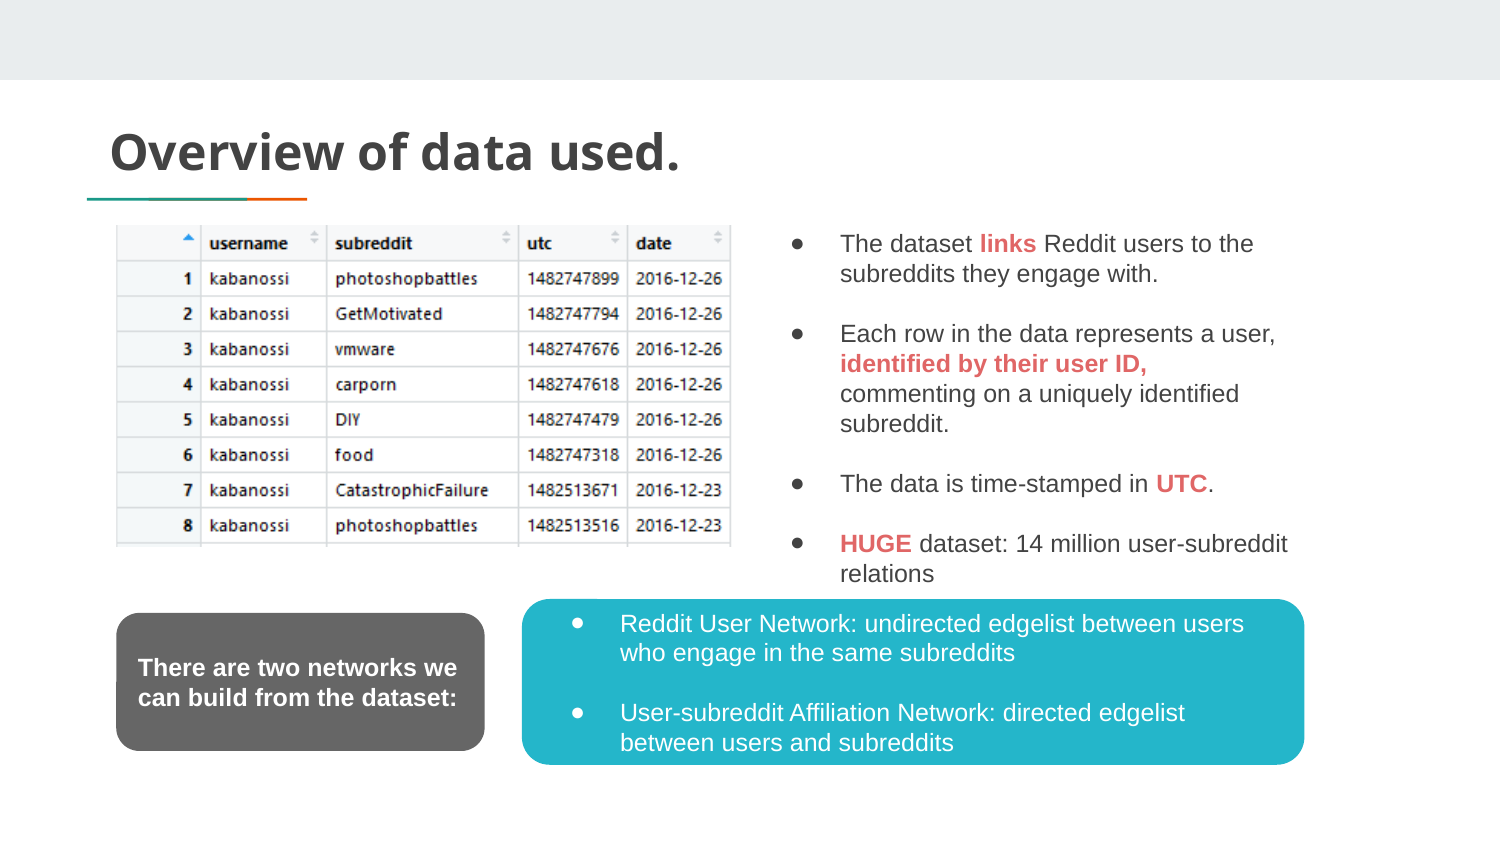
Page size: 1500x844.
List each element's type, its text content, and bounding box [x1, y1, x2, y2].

text_box Reddit User Network: undirected edgelist between users who engage in the same subreddits User-subreddit Affiliation Network: directed edgelist between users and subreddits [521, 598, 1305, 765]
picture [115, 225, 739, 547]
title Overview of data used. [94, 105, 1356, 194]
text_box There are two networks we can build from the dataset: [116, 612, 485, 751]
text_box The dataset links Reddit users to the subreddits they engage with. Each row in the data represents a user, identified by their user ID, commenting on a uniquely identified subreddit. The data is time-stamped in UTC. HUGE dataset: 14 million user-subreddit relations [750, 212, 1305, 361]
